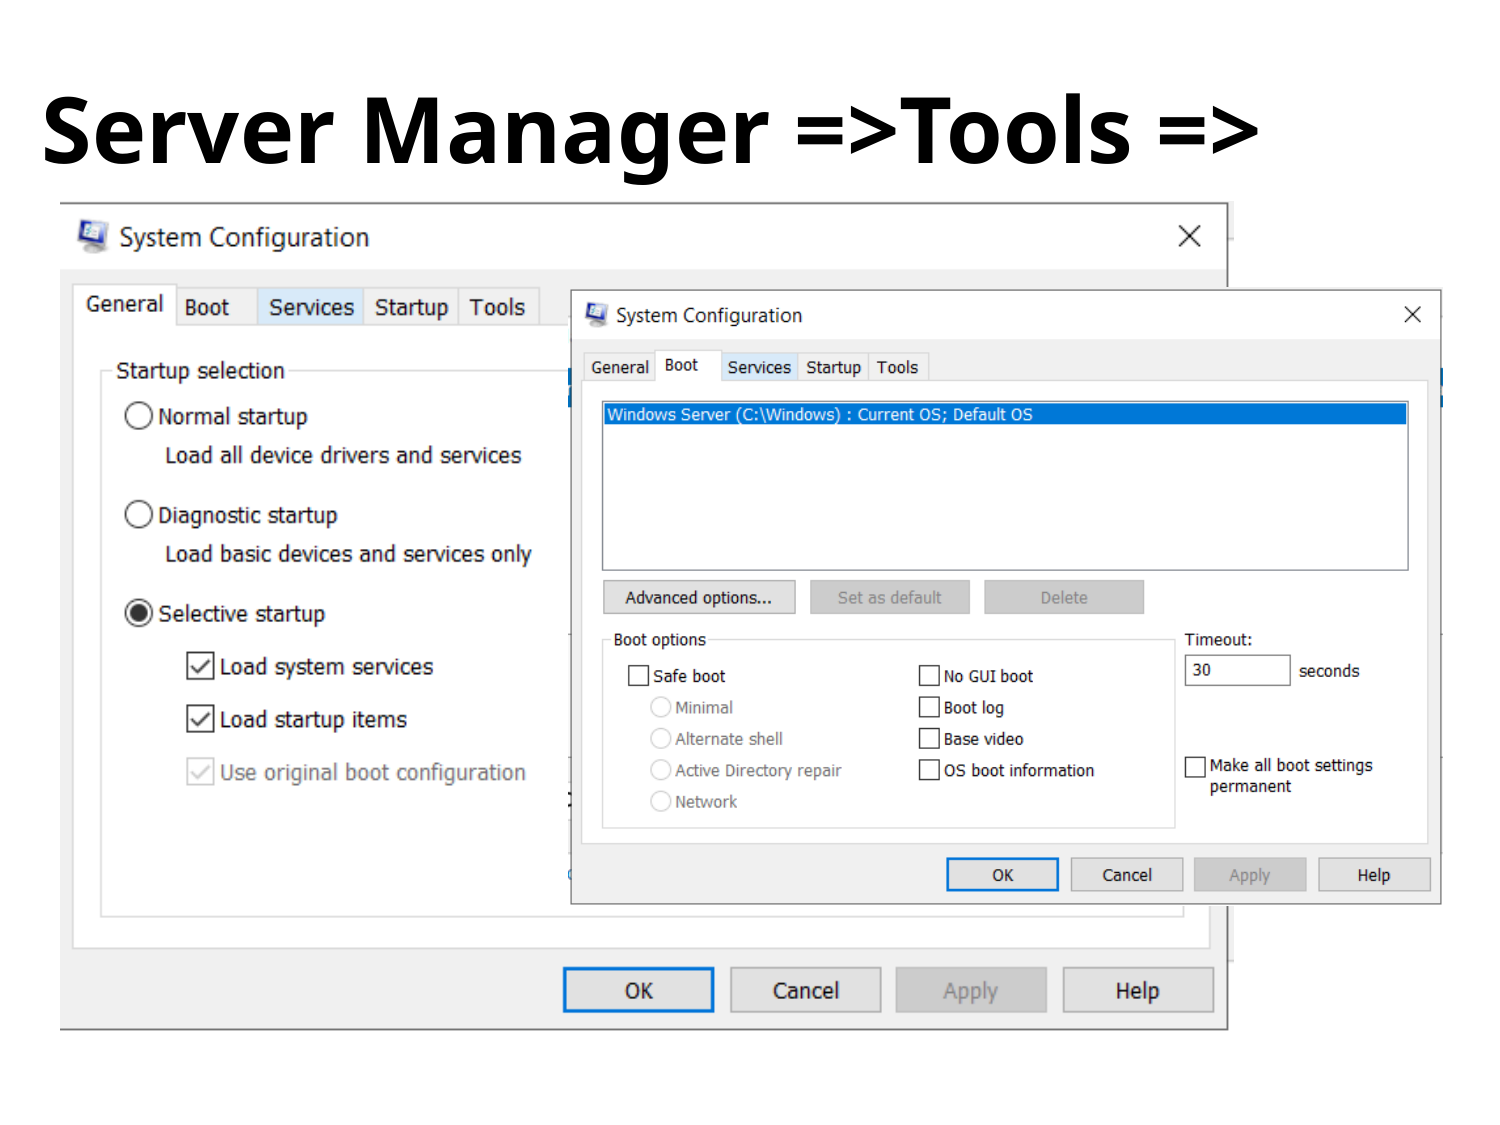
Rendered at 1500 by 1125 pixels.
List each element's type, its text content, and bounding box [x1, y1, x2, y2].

title Server Manager =>Tools => [26, 65, 1321, 202]
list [60, 201, 1234, 1037]
picture [568, 287, 1443, 907]
